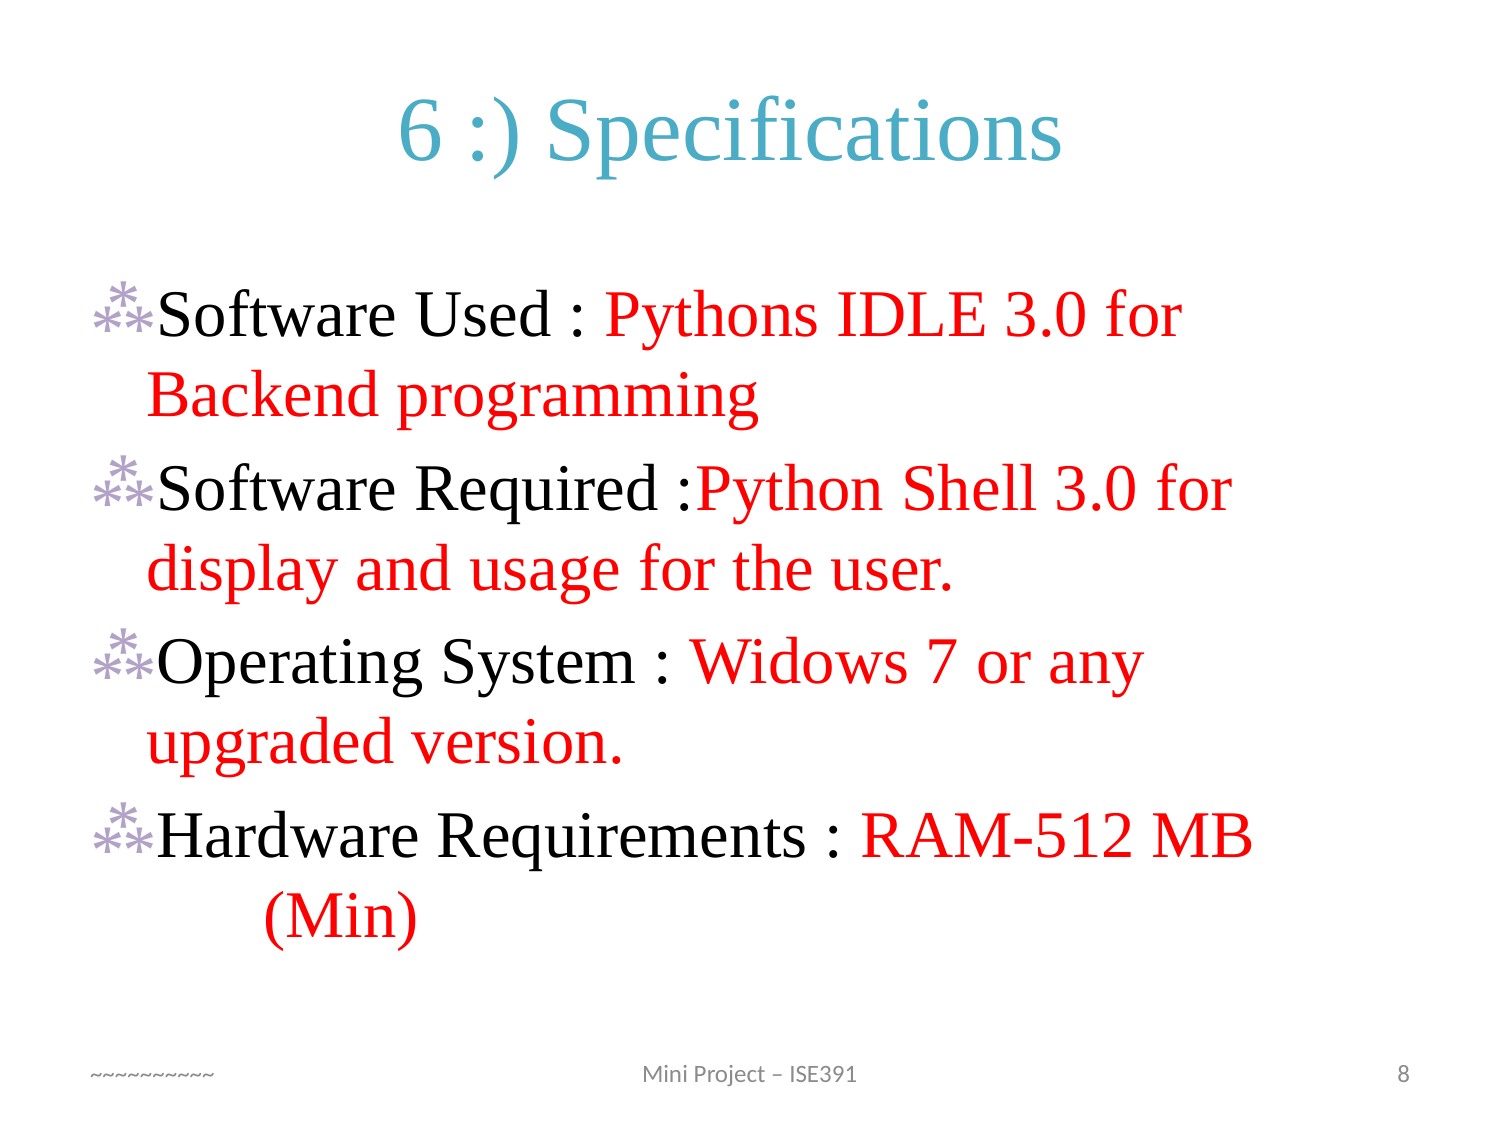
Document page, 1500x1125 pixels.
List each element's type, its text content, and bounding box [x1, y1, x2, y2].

slide_number 8 [1074, 1042, 1425, 1103]
slide_number ~~~~~~~~~~ [75, 1042, 425, 1103]
footer Mini Project – ISE391 [512, 1042, 988, 1103]
title 6 :) Specifications [112, 0, 1350, 138]
list Software Used : Pythons IDLE 3.0 for Backend programming Software Required :Python Shell 3.0 for display and usage for the user. Operating System : Widows 7 or any upgraded version. Hardware Requirements : RAM-512 MB (Min) [75, 262, 1425, 1005]
